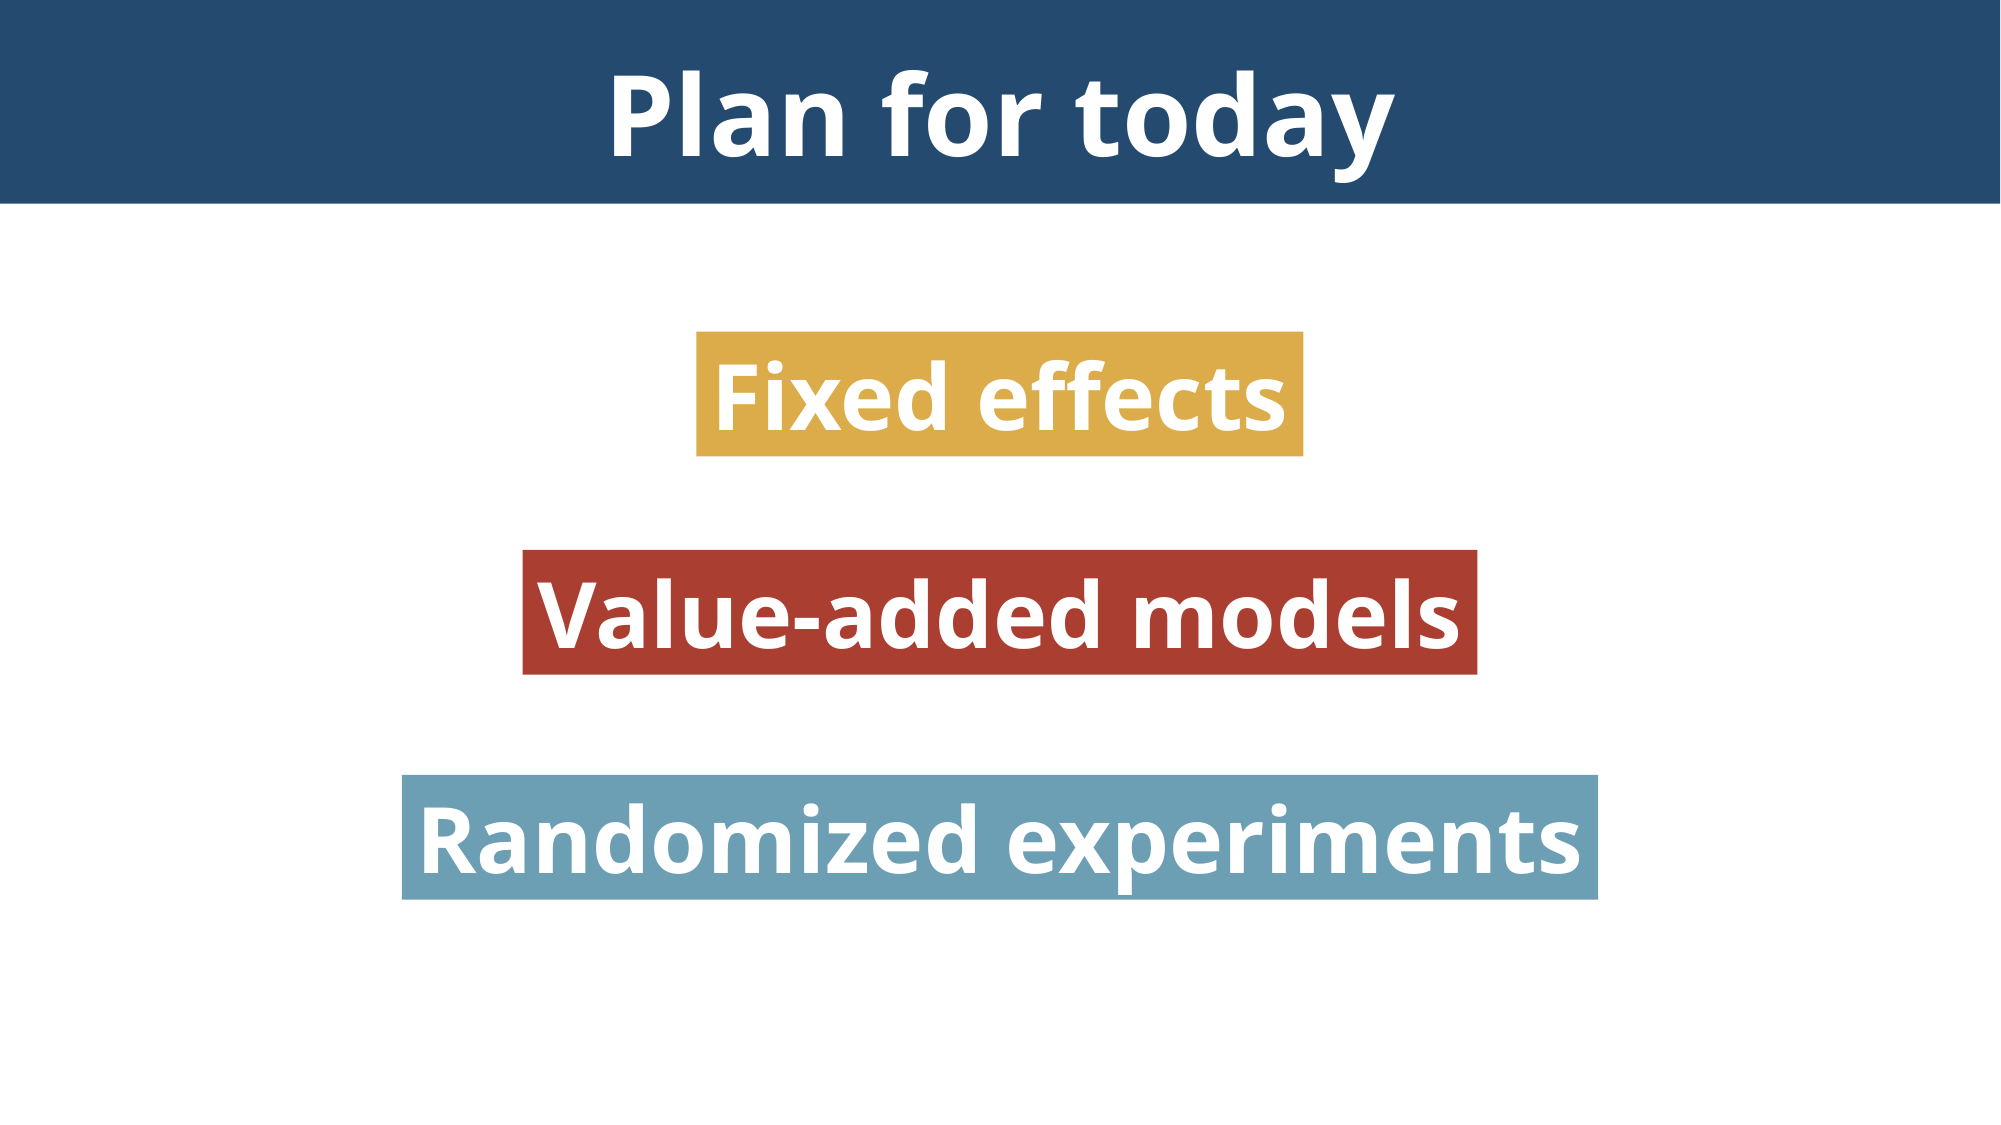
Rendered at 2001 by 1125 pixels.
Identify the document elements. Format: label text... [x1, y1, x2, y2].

text_box Fixed effects [696, 331, 1304, 457]
text_box Randomized experiments [401, 774, 1599, 900]
title Plan for today [0, 0, 2000, 187]
text_box Value-added models [522, 549, 1478, 675]
